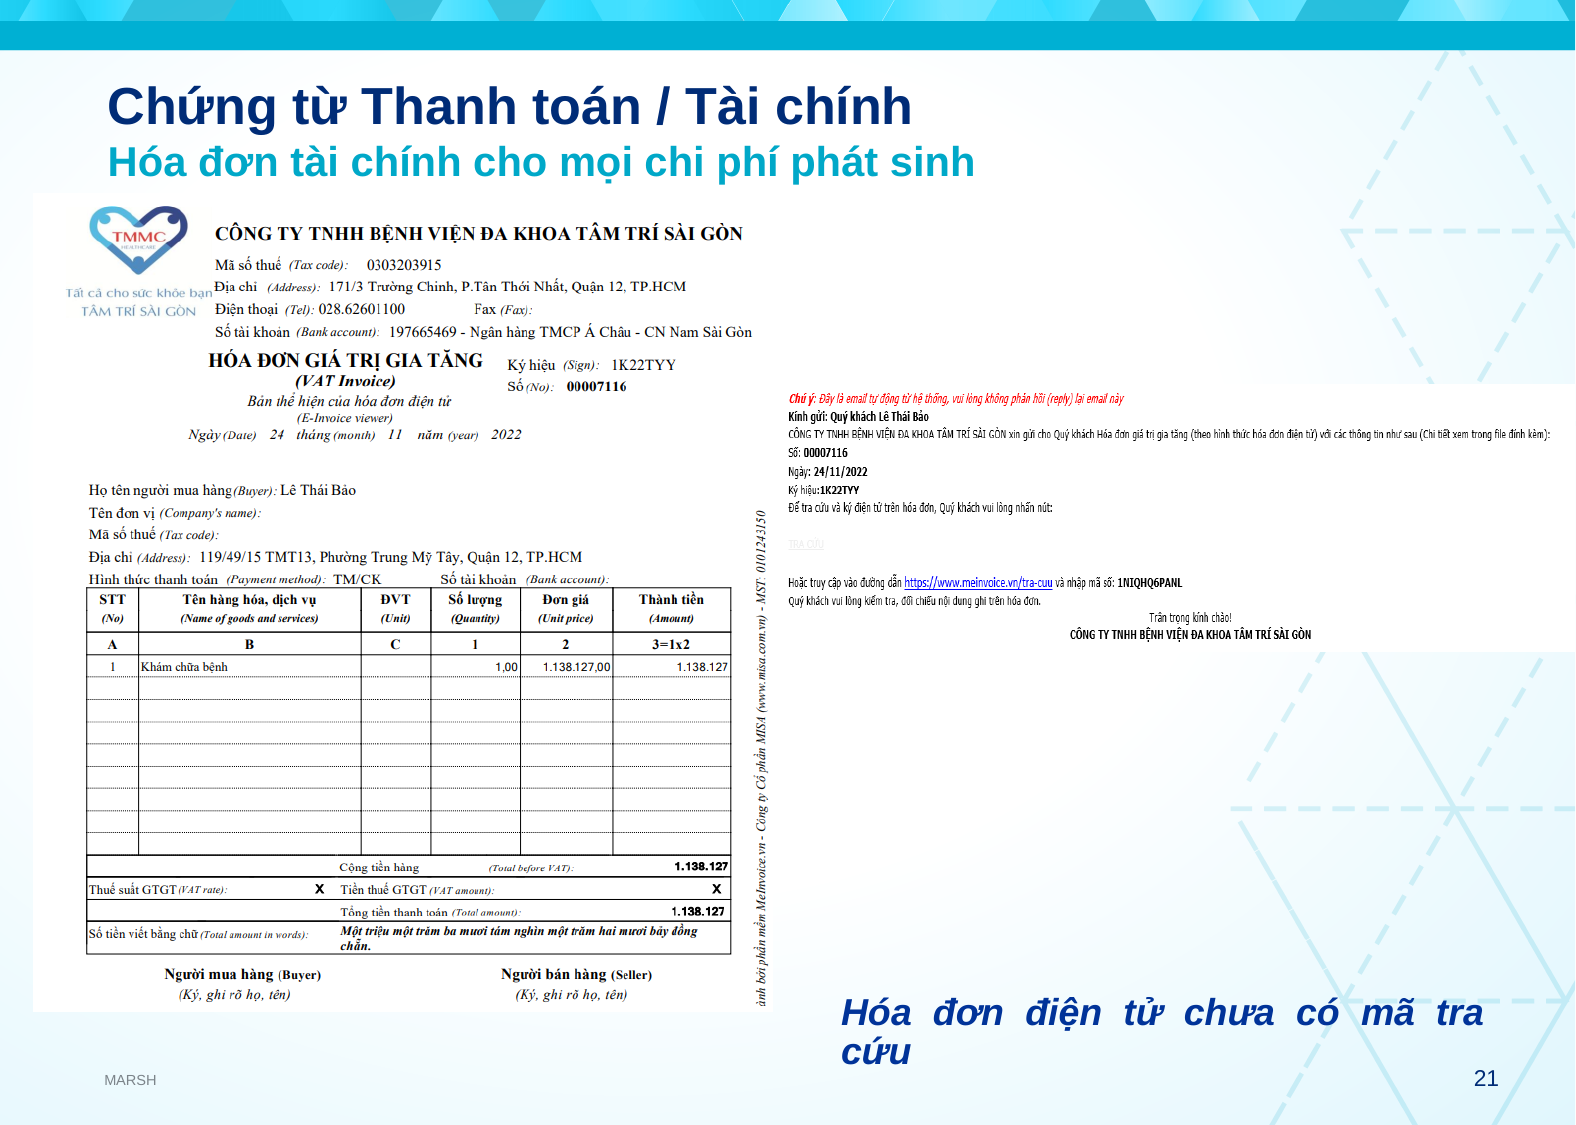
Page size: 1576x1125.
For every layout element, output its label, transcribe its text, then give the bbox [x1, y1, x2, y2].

text_box Chứng từ Thanh toán / Tài chính Hóa đơn tài chính cho mọi chi phí phát sinh [93, 65, 1518, 194]
text_box Hóa đơn điện tử chưa có mã tra cứu [788, 987, 1500, 1125]
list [33, 193, 773, 1012]
picture [0, 0, 1576, 1125]
